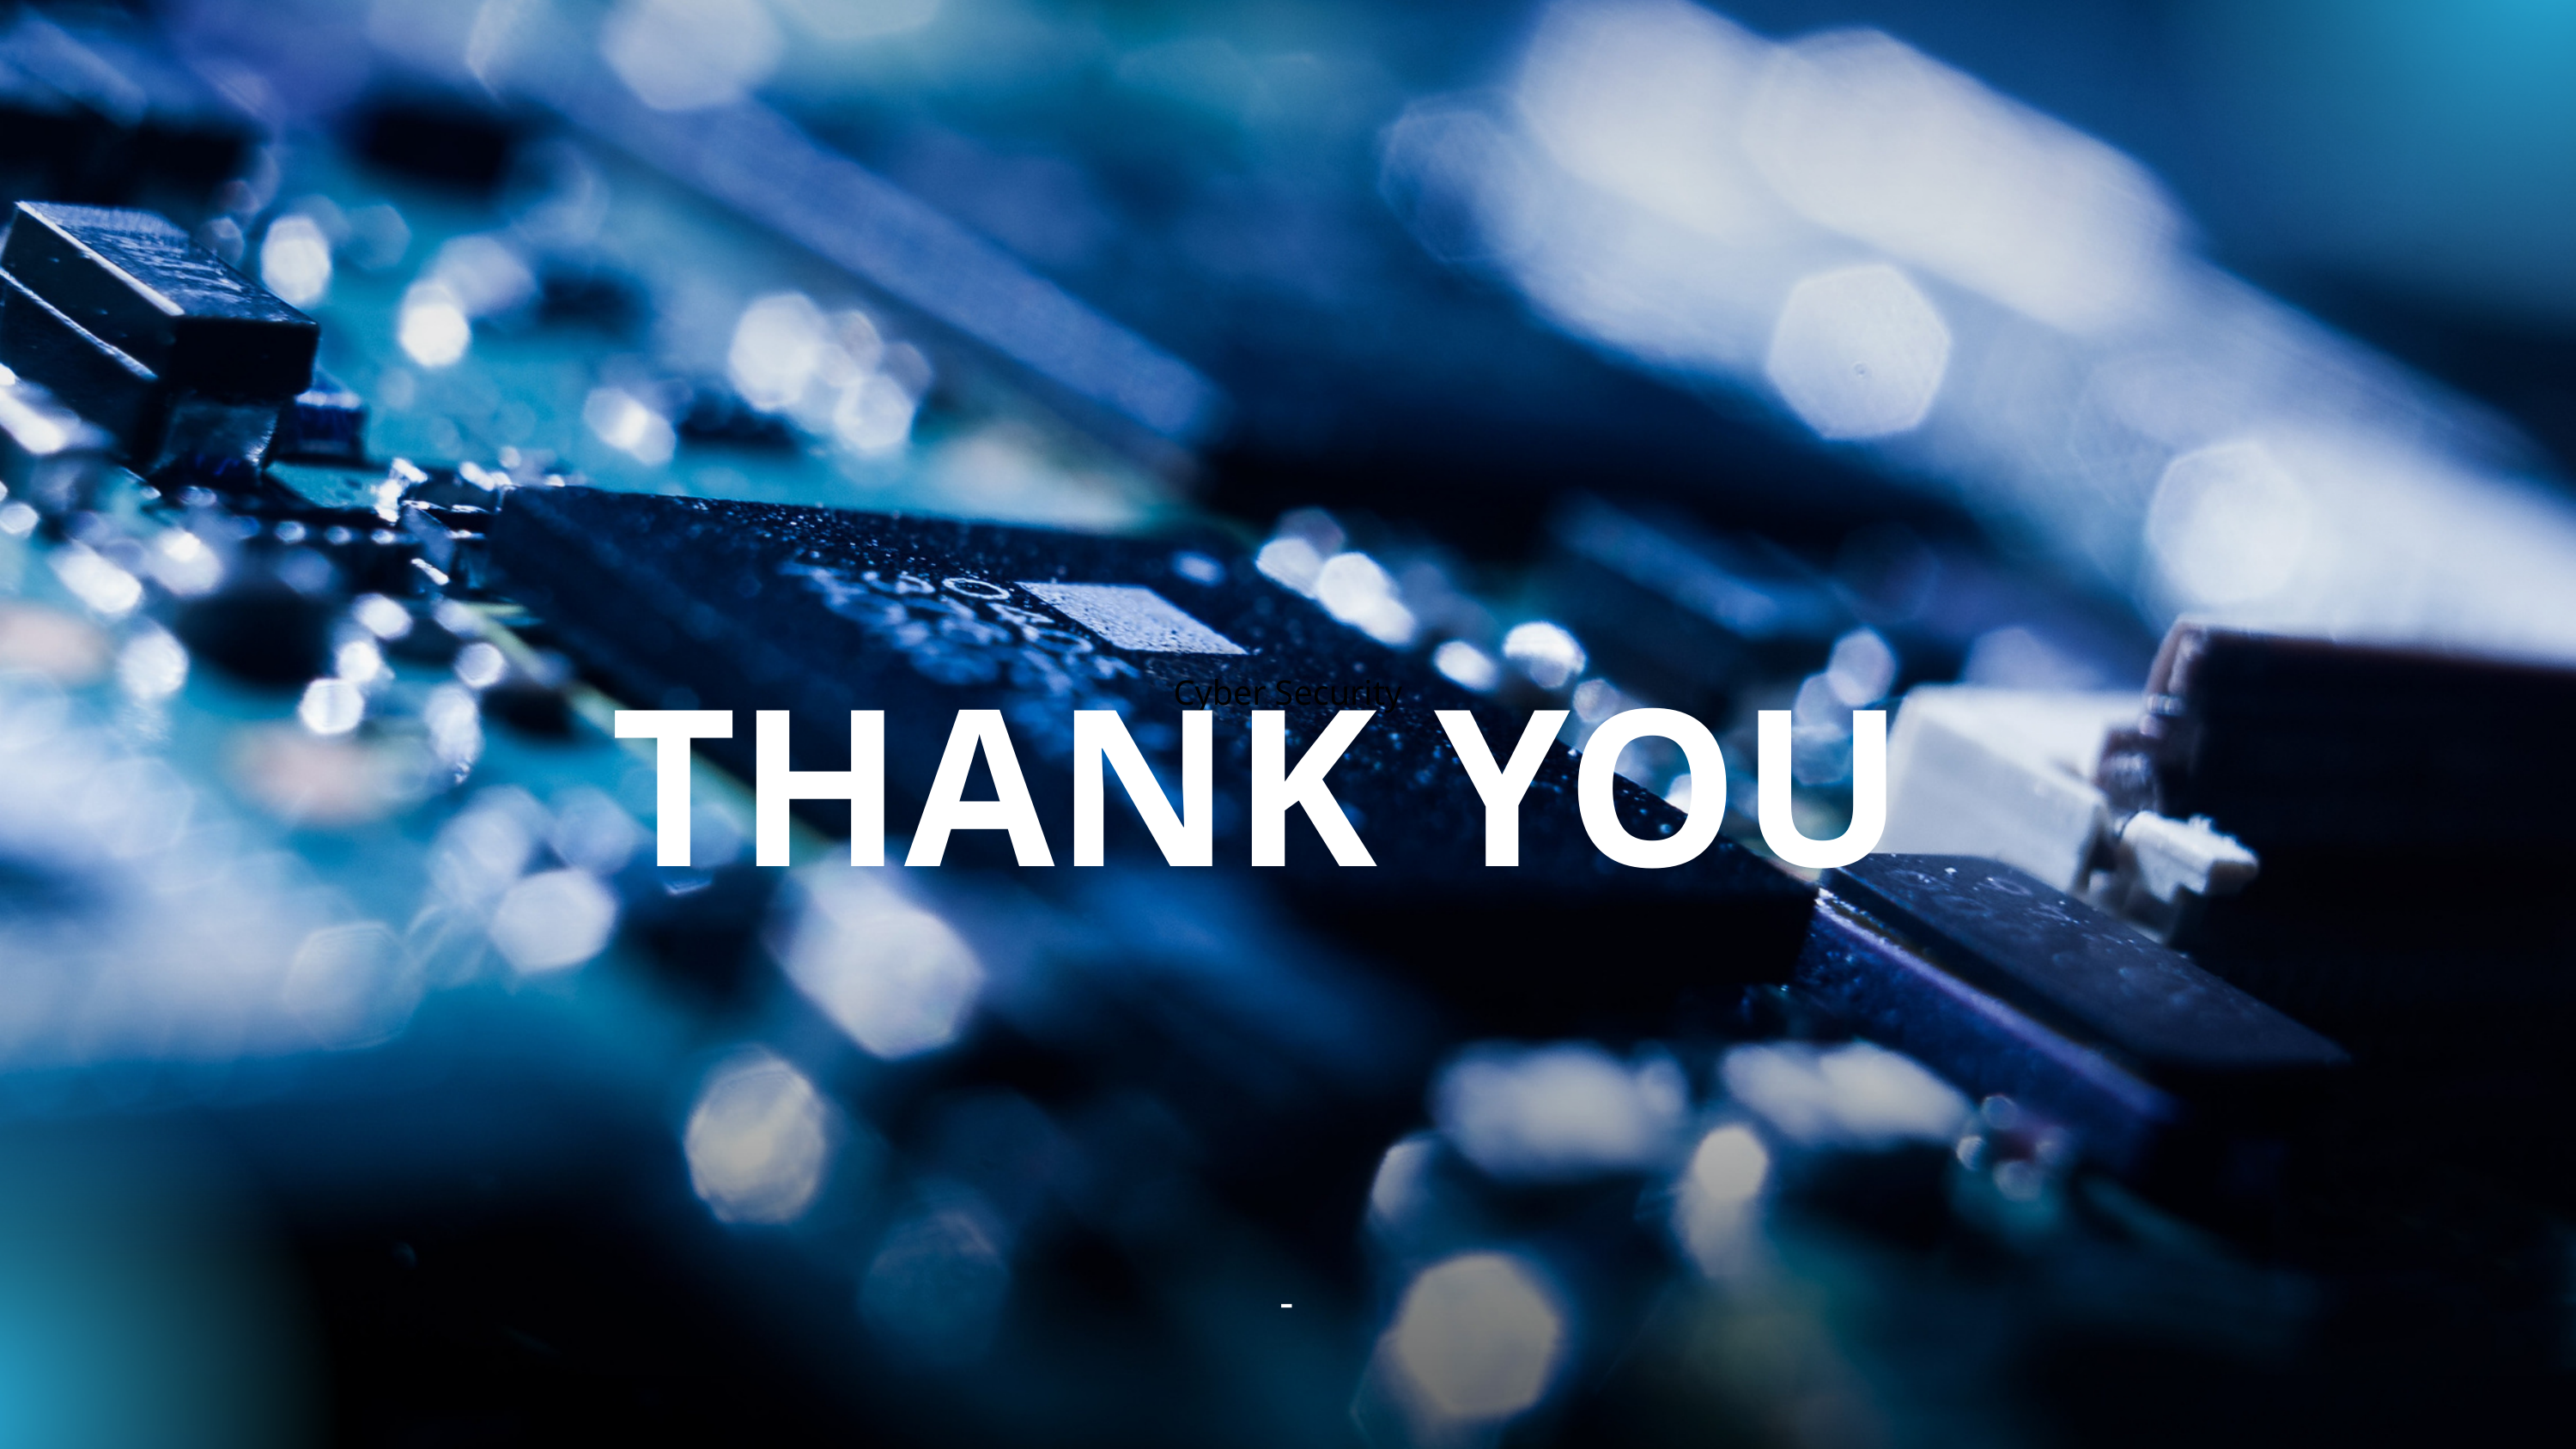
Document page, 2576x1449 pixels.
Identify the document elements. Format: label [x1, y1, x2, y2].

text_box [0, 0, 2576, 1449]
